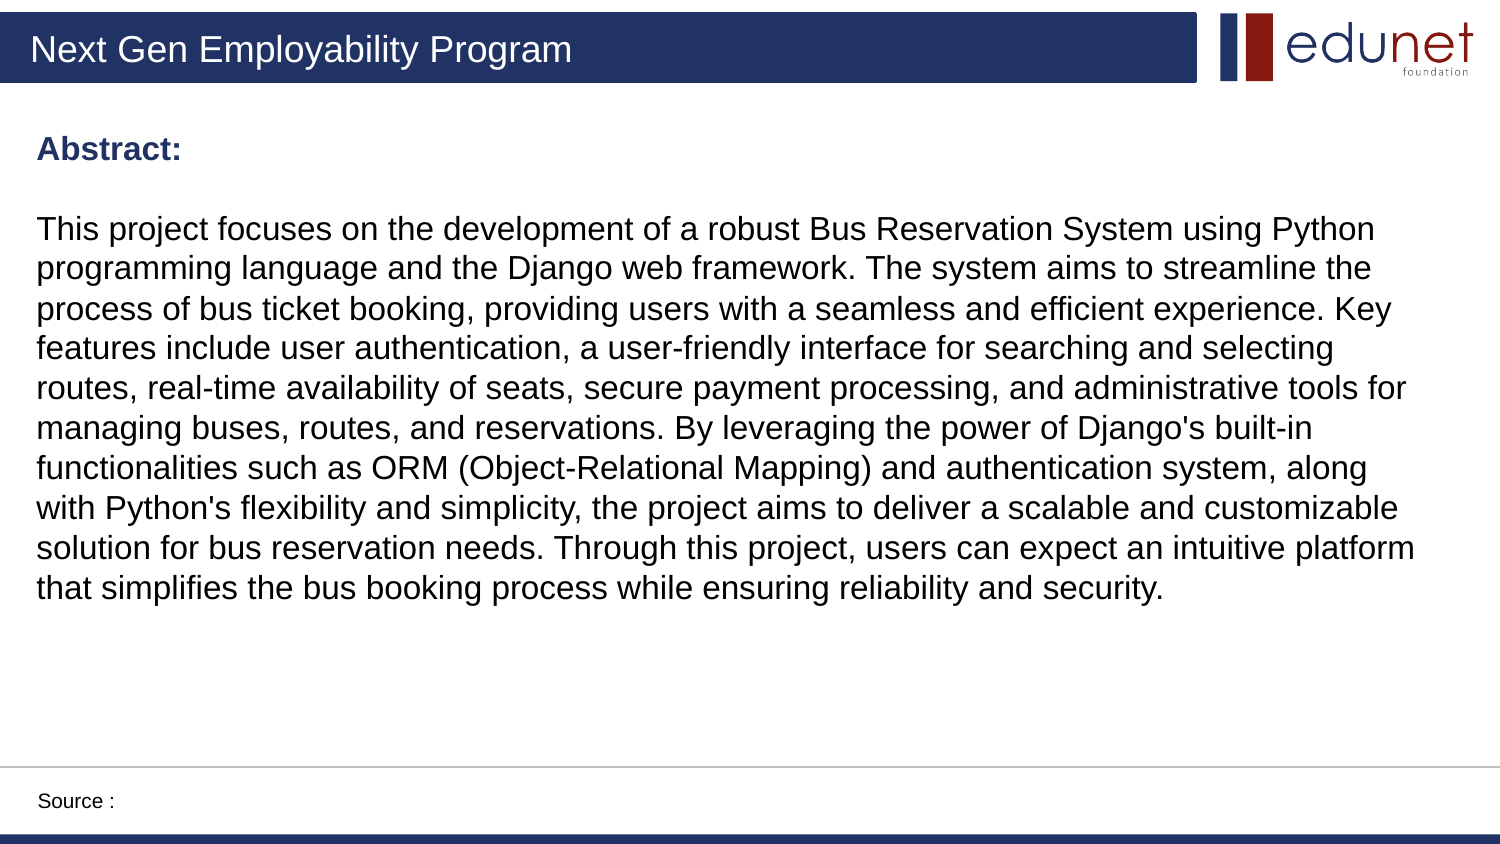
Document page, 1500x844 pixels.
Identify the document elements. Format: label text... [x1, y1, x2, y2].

title Abstract: This project focuses on the development of a robust Bus Reservation System using Python programming language and the Django web framework. The system aims to streamline the process of bus ticket booking, providing users with a seamless and efficient experience. Key features include user authentication, a user-friendly interface for searching and selecting routes, real-time availability of seats, secure payment processing, and administrative tools for managing buses, routes, and reservations. By leveraging the power of Django's built-in functionalities such as ORM (Object-Relational Mapping) and authentication system, along with Python's flexibility and simplicity, the project aims to deliver a scalable and customizable solution for bus reservation needs. Through this project, users can expect an intuitive platform that simplifies the bus booking process while ensuring reliability and security. [21, 111, 1438, 165]
picture [1279, 14, 1482, 83]
text_box Source : [22, 776, 139, 826]
